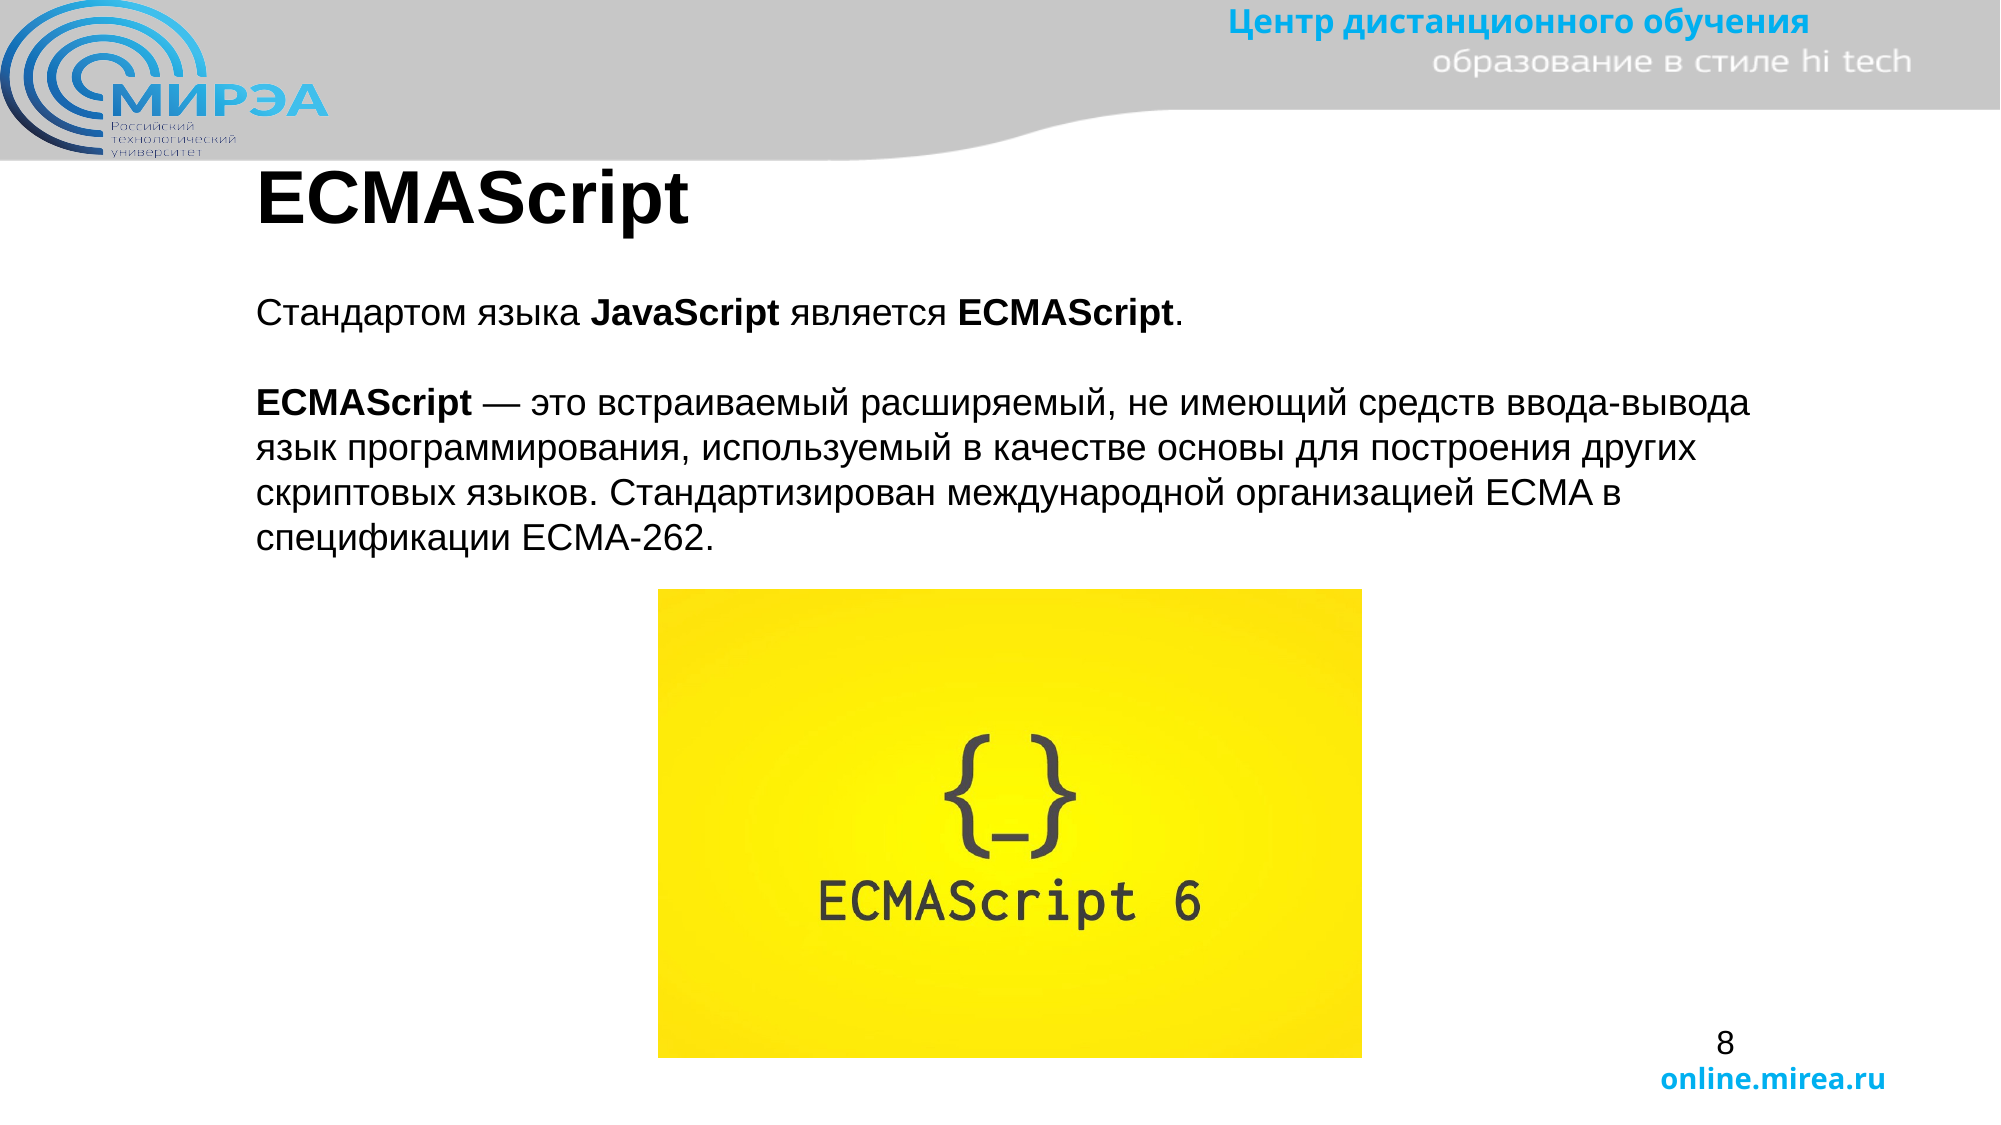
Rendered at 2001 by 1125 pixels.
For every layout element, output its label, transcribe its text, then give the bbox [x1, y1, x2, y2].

text_box ECMAScript [241, 141, 1591, 280]
picture [658, 589, 1362, 1058]
picture [0, 0, 329, 159]
text_box 8 [1400, 1013, 1750, 1058]
text_box Стандартом языка JavaScript является ECMAScript. ECMAScript — это встраиваемый расширяемый, не имеющий средств ввода-вывода язык программирования, используемый в качестве основы для построения других скриптовых языков. Стандартизирован международной организацией ECMA в спецификации ECMA-262. [240, 280, 1782, 566]
